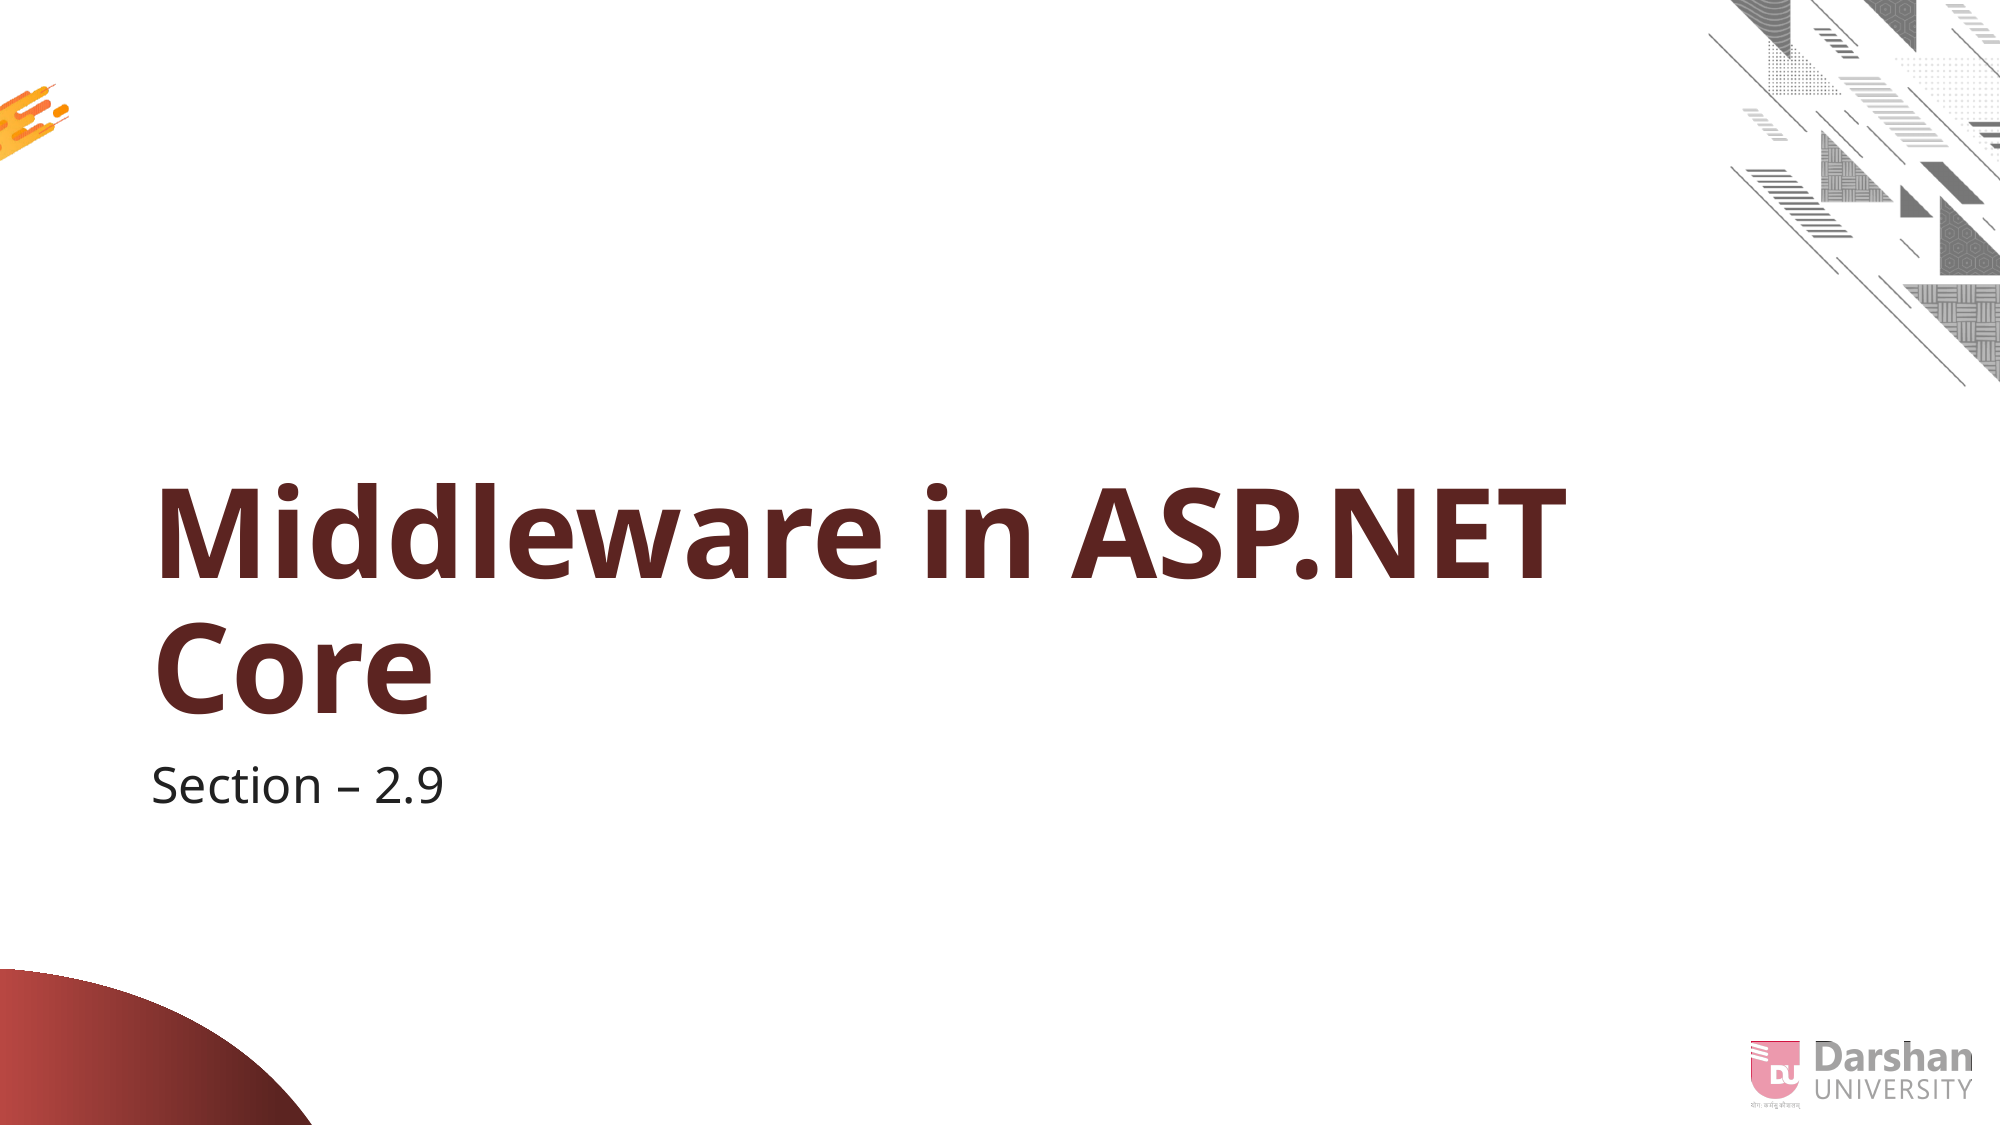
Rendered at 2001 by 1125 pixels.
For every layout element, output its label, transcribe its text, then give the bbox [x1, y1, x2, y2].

picture [0, 65, 90, 193]
title Middleware in ASP.NET Core [136, 280, 1862, 749]
list Section – 2.9 [136, 752, 1862, 999]
